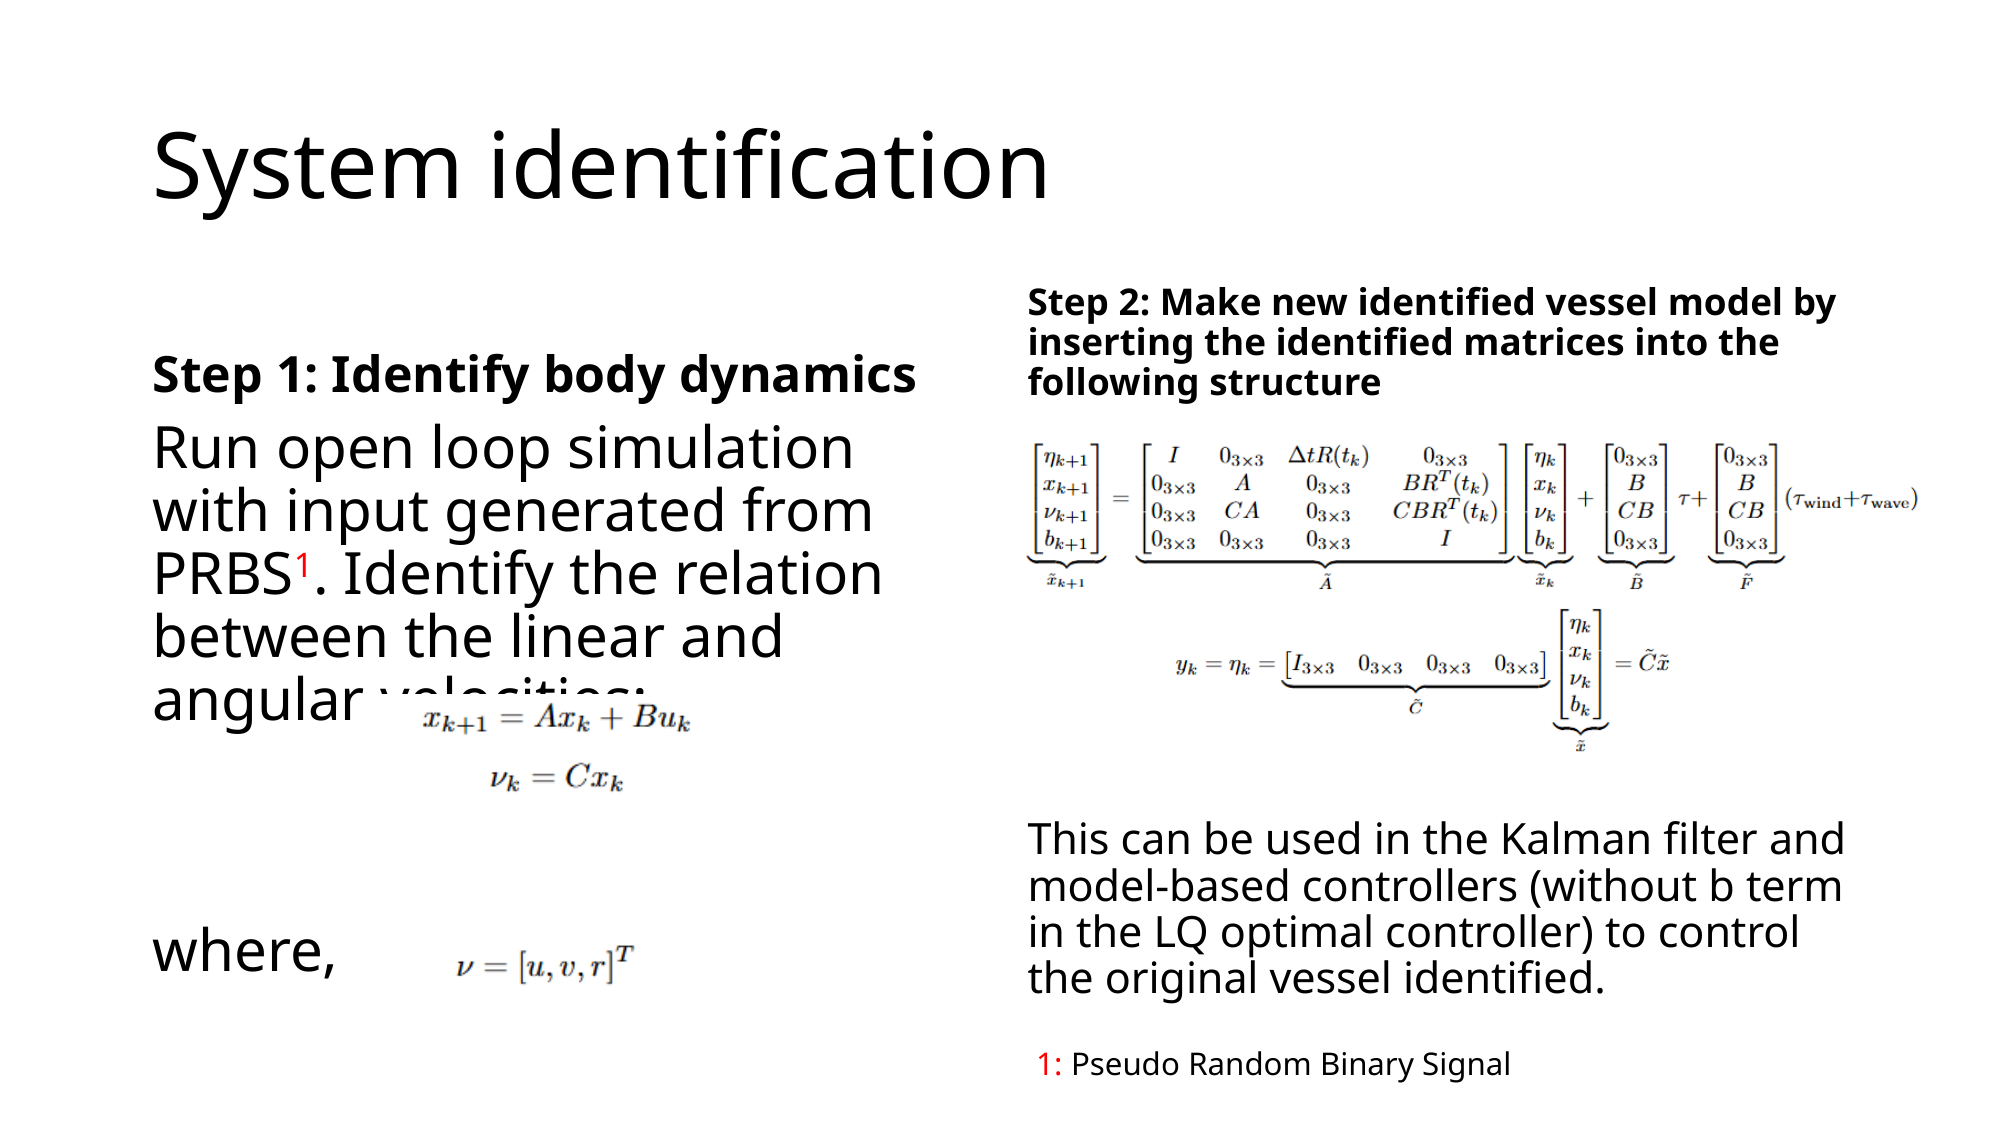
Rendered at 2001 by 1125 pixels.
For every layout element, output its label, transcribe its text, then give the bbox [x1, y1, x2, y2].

list This can be used in the Kalman filter and model-based controllers (without b term in the LQ optimal controller) to control the original vessel identified. [1012, 410, 1863, 1016]
list Step 1: Identify body dynamics [137, 275, 984, 410]
list Run open loop simulation with input generated from PRBS1. Identify the relation between the linear and angular velocities: where, [137, 410, 984, 1084]
list Step 2: Make new identified vessel model by inserting the identified matrices into the following structure [1012, 275, 1863, 410]
title System identification [137, 59, 1863, 278]
picture [442, 929, 647, 1000]
picture [377, 693, 712, 805]
picture [1020, 428, 1945, 770]
text_box 1: Pseudo Random Binary Signal [1021, 1041, 2000, 1125]
